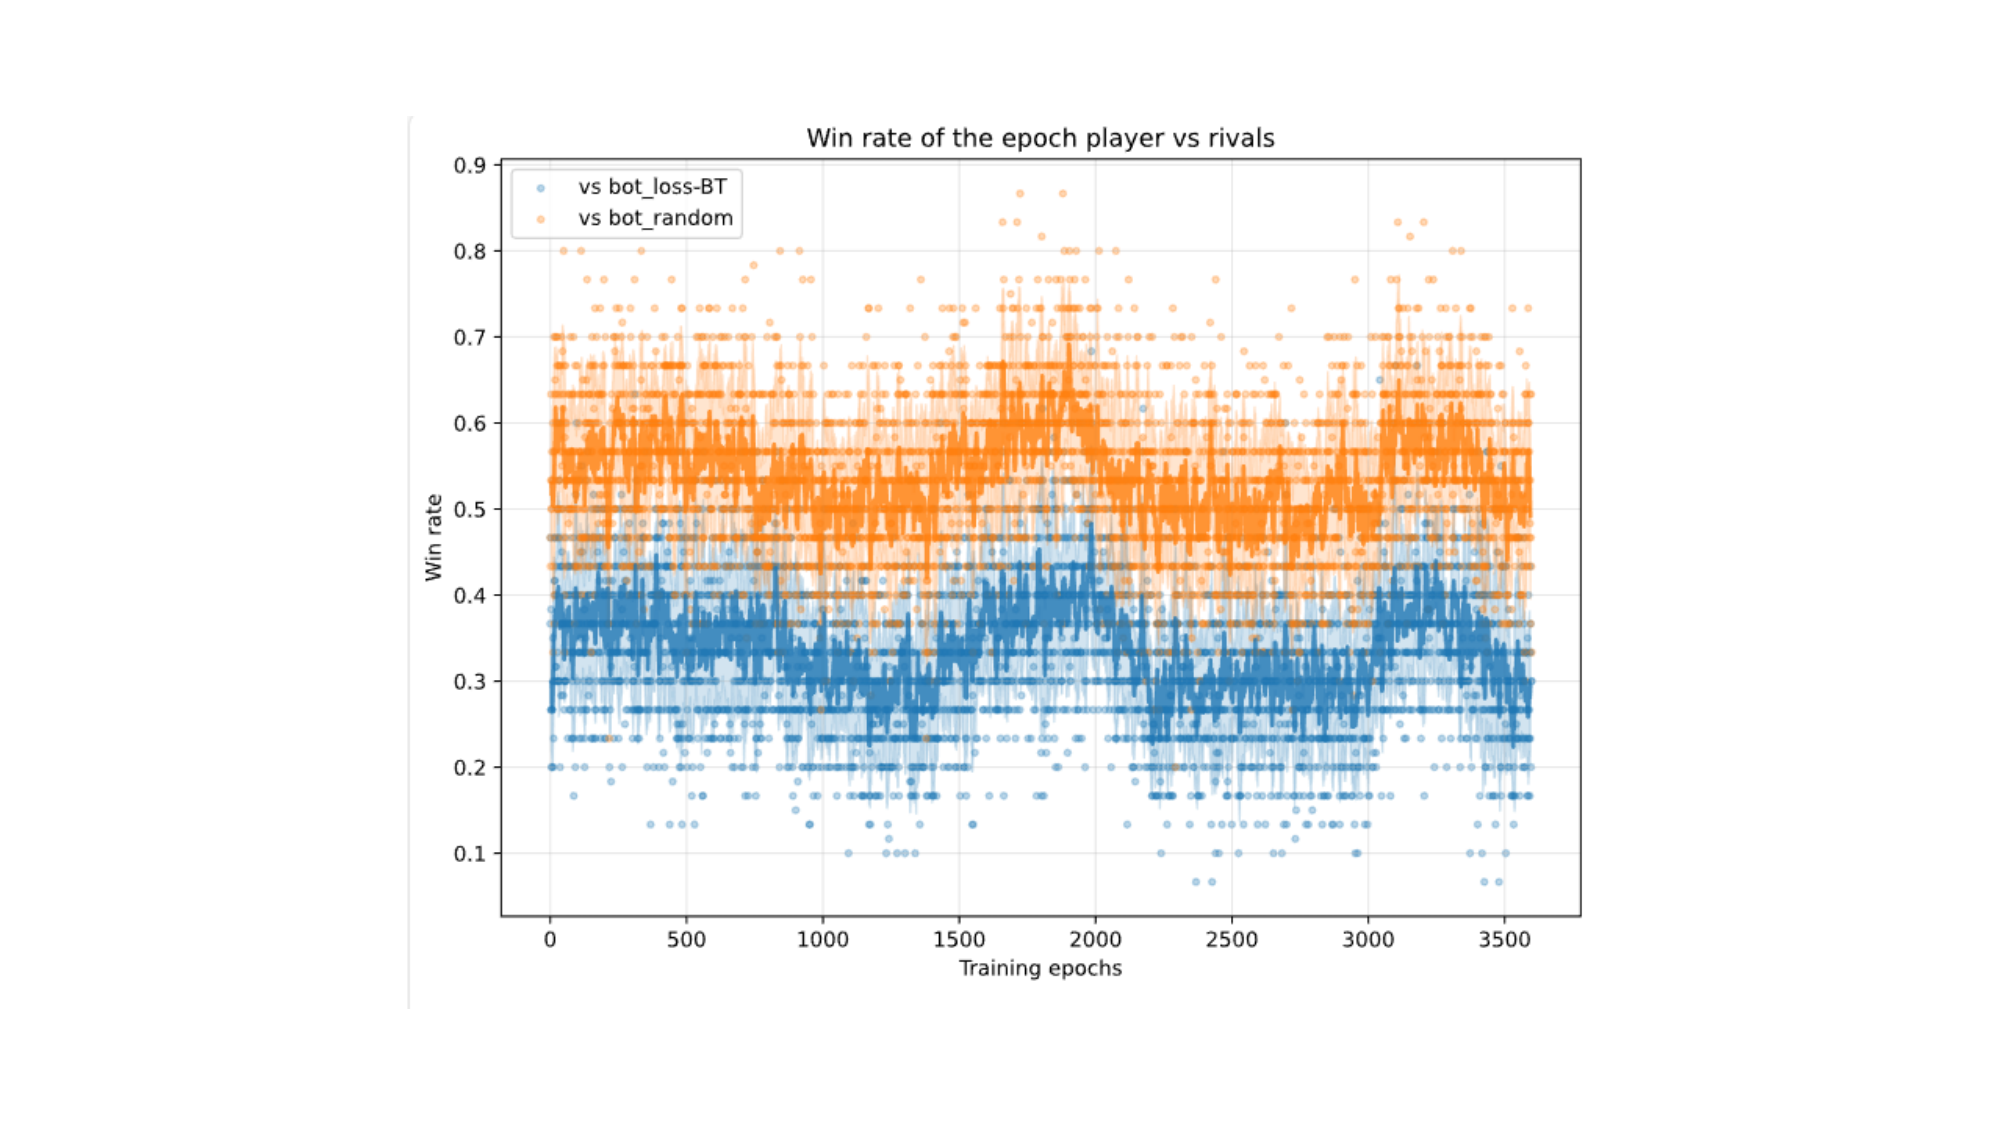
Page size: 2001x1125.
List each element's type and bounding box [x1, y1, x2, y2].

picture [407, 115, 1593, 1010]
